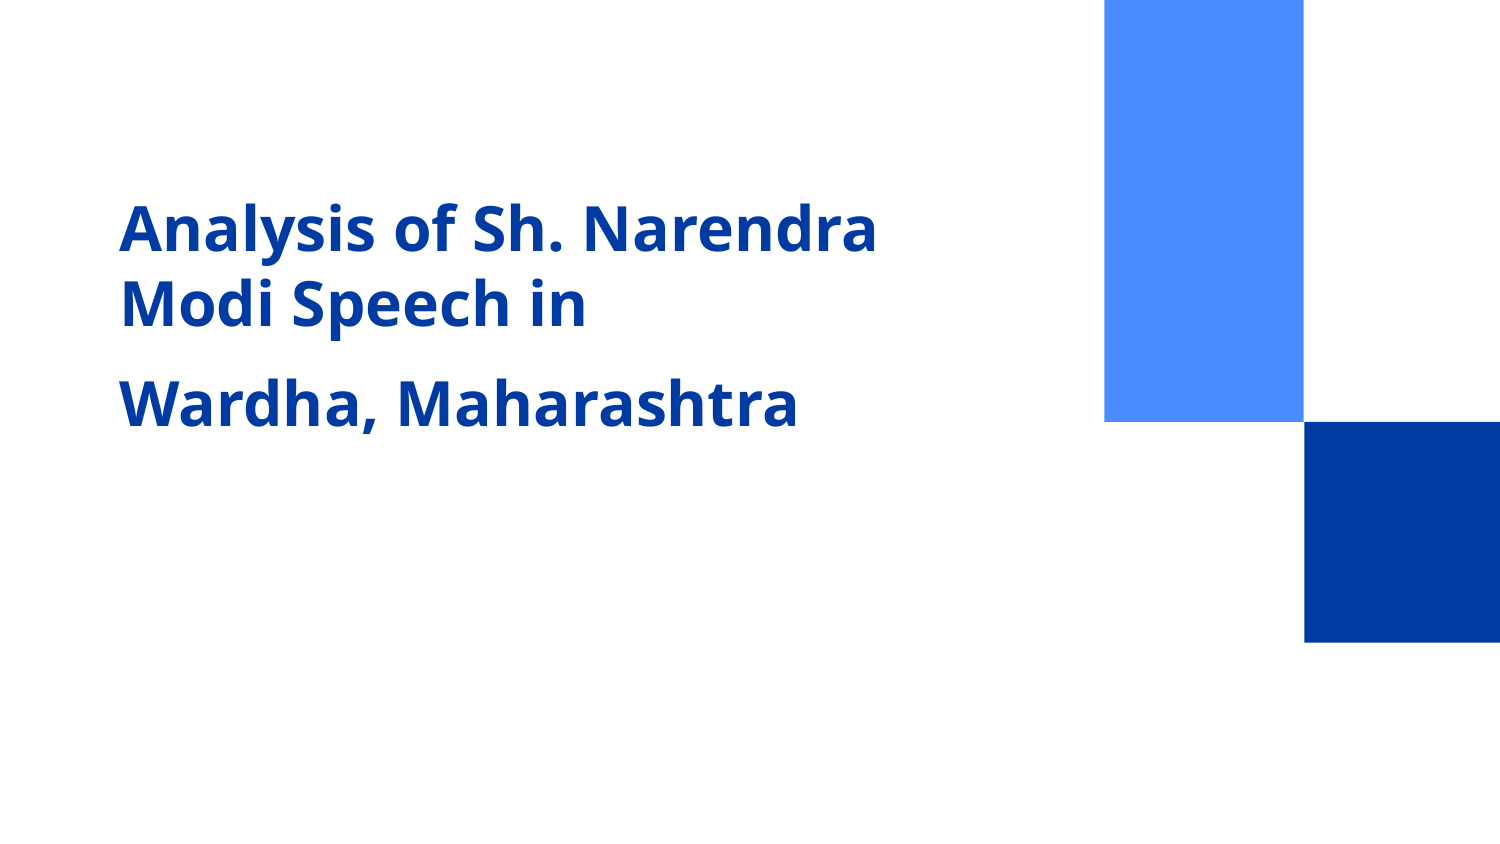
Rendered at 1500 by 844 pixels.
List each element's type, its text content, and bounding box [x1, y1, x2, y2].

title Analysis of Sh. Narendra Modi Speech in Wardha, Maharashtra [104, 191, 1013, 652]
